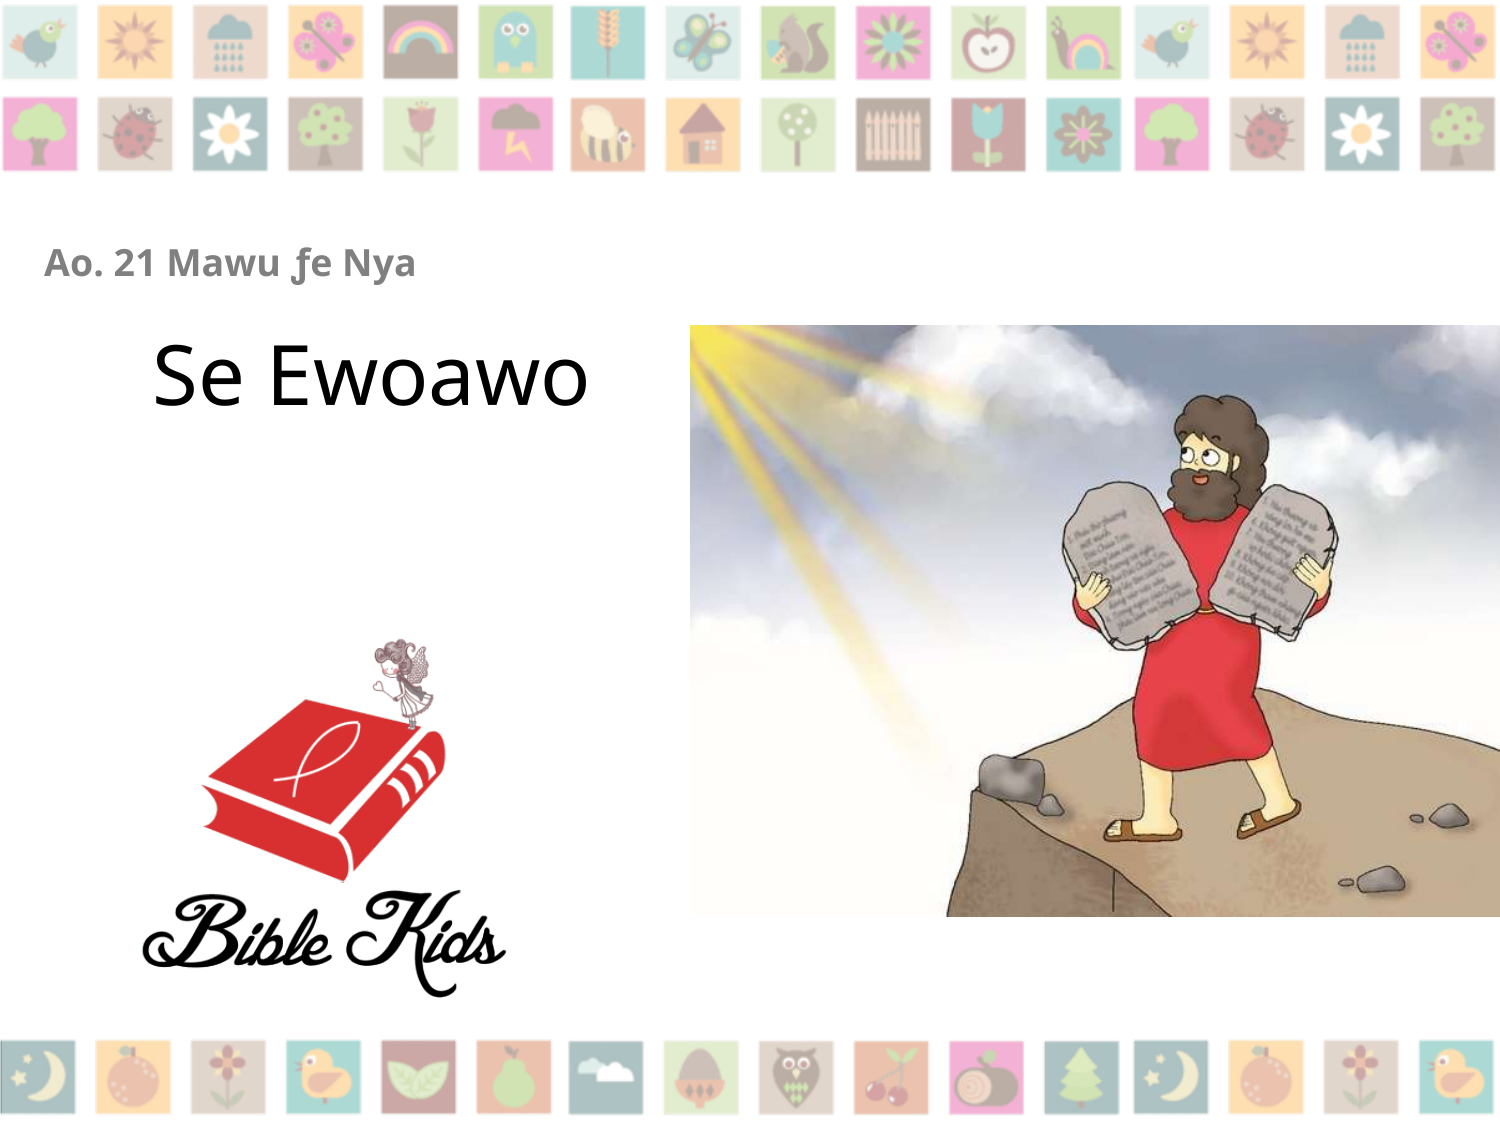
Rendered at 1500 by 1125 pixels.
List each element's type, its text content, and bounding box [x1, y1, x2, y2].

text_box Ao. 21 Mawu ƒe Nya [29, 231, 514, 292]
picture [690, 324, 1500, 918]
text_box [0, 1028, 1500, 1118]
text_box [0, 3, 1500, 181]
text_box Se Ewoawo [29, 314, 715, 430]
picture [117, 600, 544, 1027]
